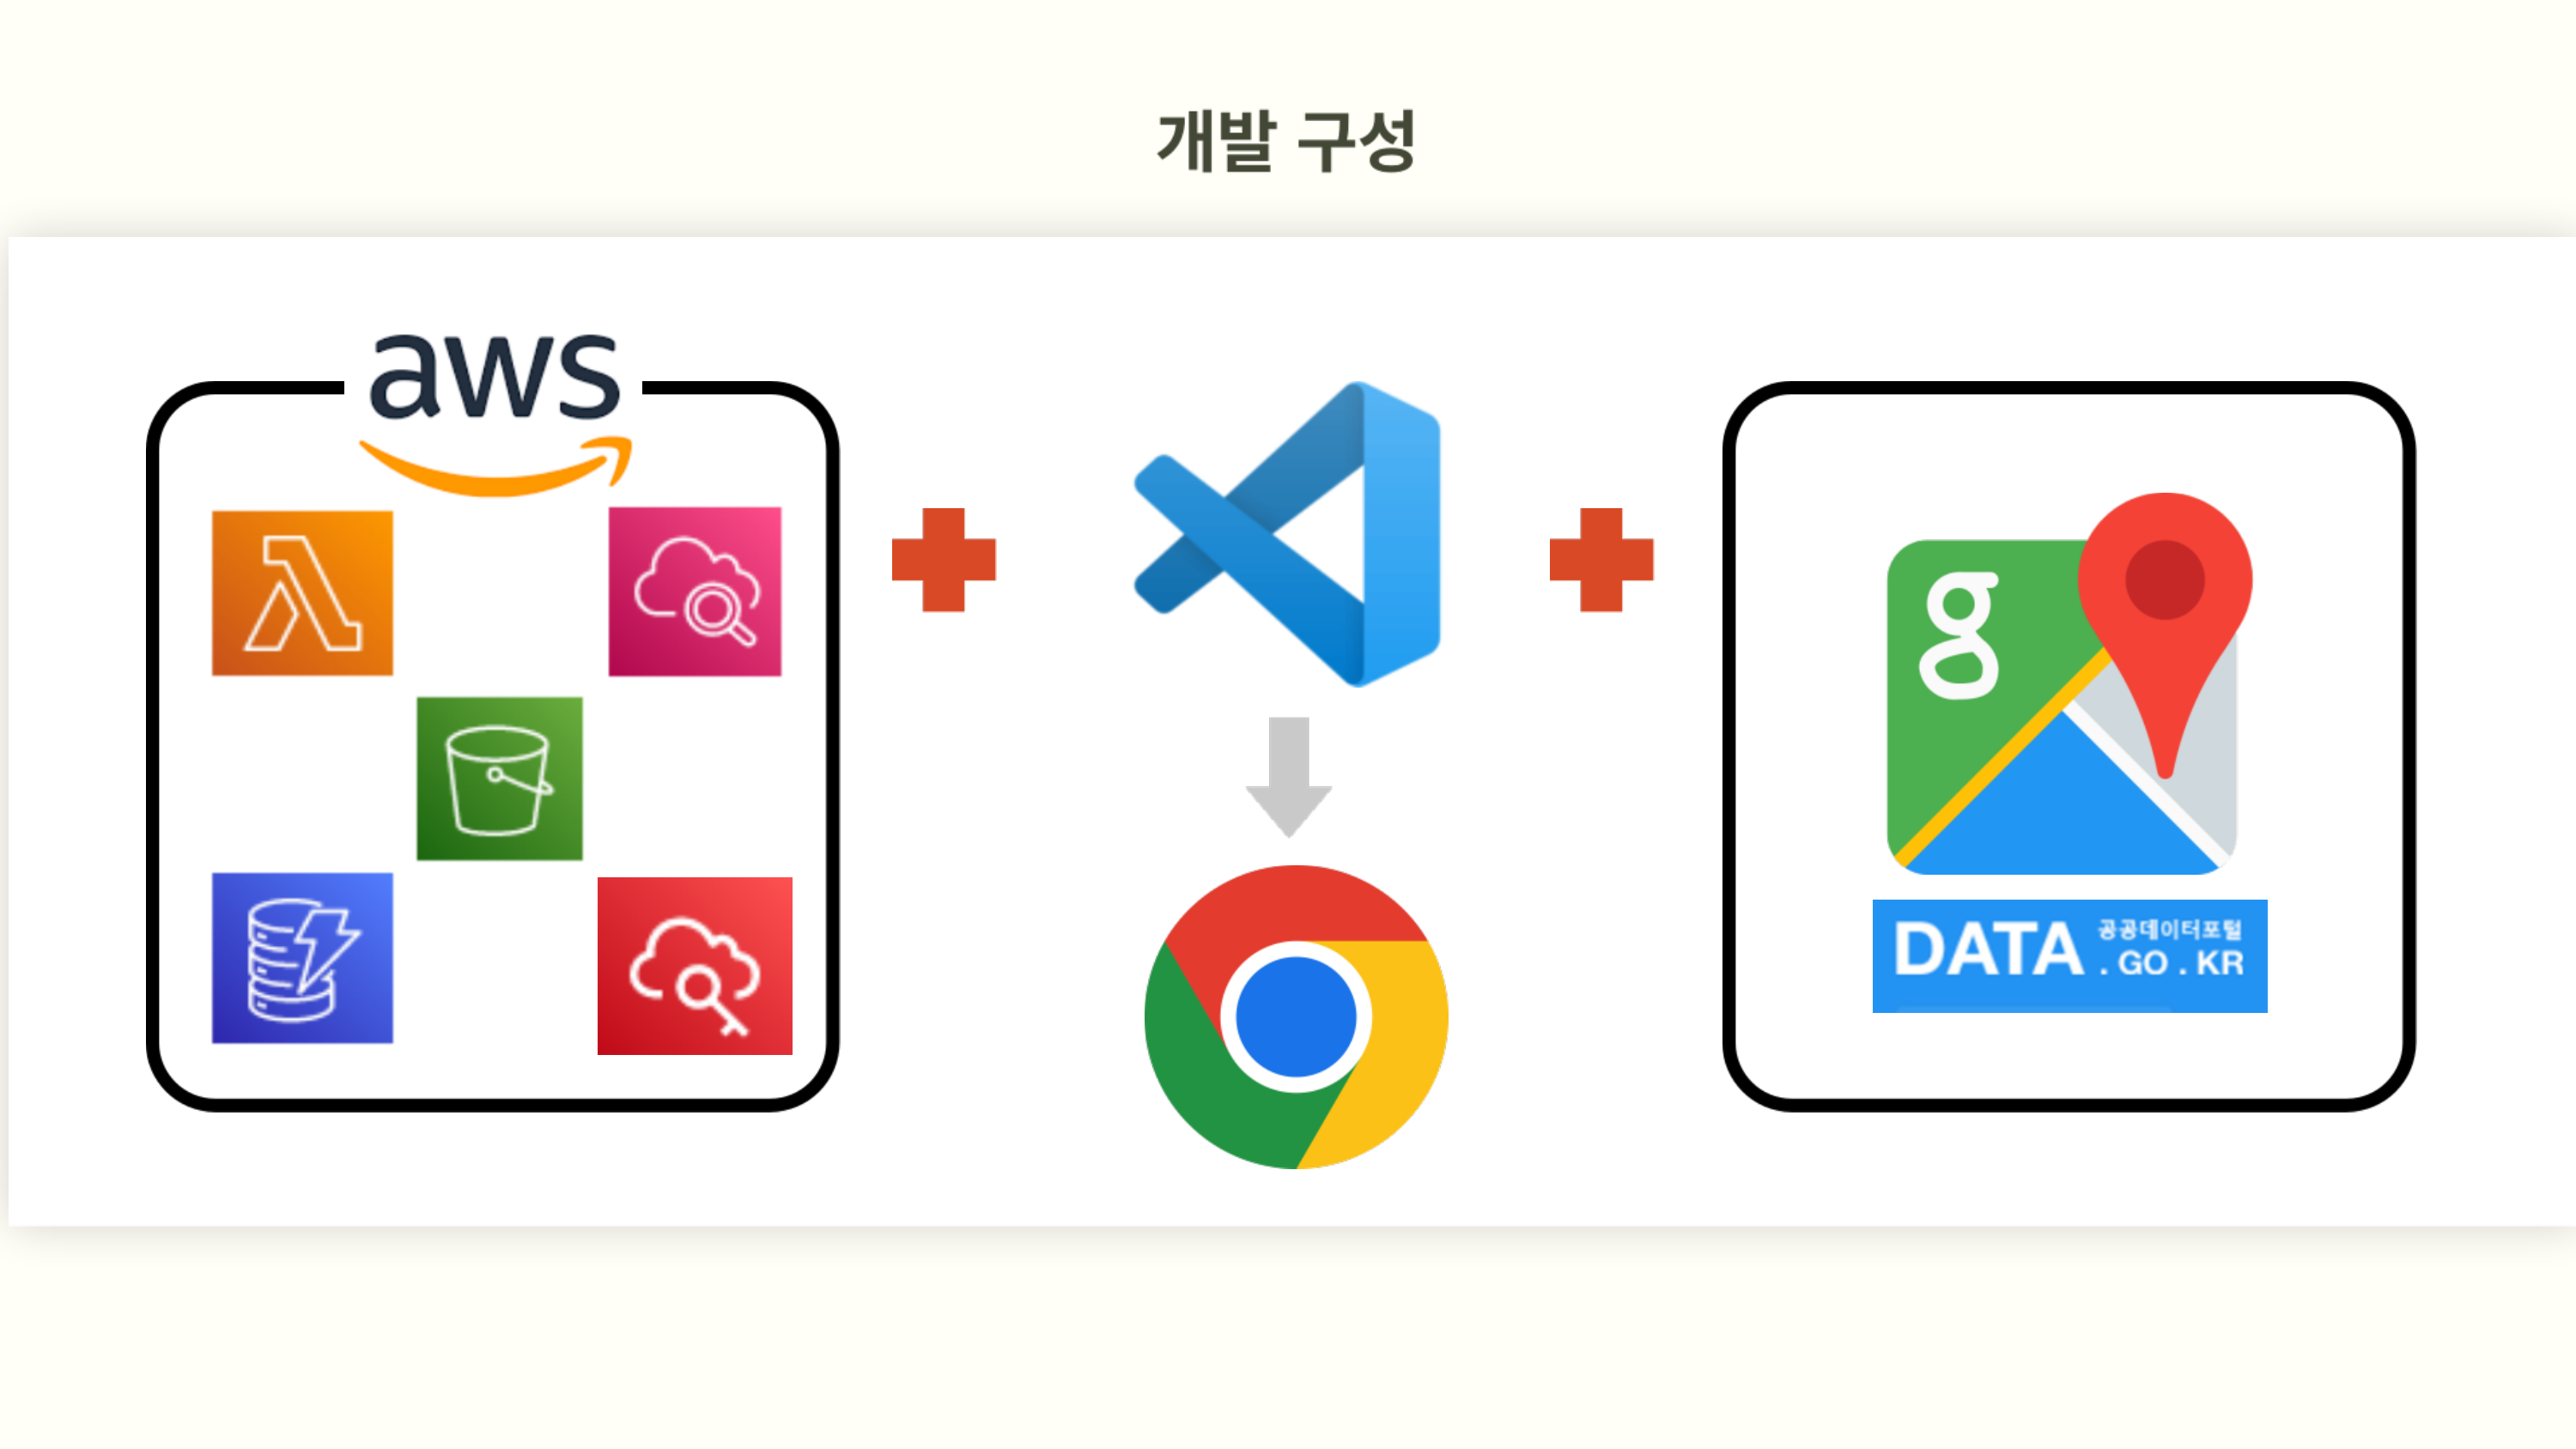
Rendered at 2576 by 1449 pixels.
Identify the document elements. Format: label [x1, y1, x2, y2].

text_box [598, 877, 793, 1056]
text_box [1228, 734, 1350, 822]
text_box [1722, 381, 2418, 1113]
text_box [1550, 508, 1655, 613]
text_box [344, 311, 642, 510]
text_box [203, 503, 399, 684]
text_box [1005, 381, 1571, 688]
text_box [598, 496, 805, 686]
text_box [892, 508, 997, 613]
text_box [146, 381, 841, 1113]
text_box [406, 688, 597, 866]
text_box [1145, 865, 1449, 1169]
text_box [1879, 493, 2261, 875]
text_box [9, 237, 2576, 1228]
text_box [203, 862, 399, 1056]
picture [0, 0, 2576, 1449]
